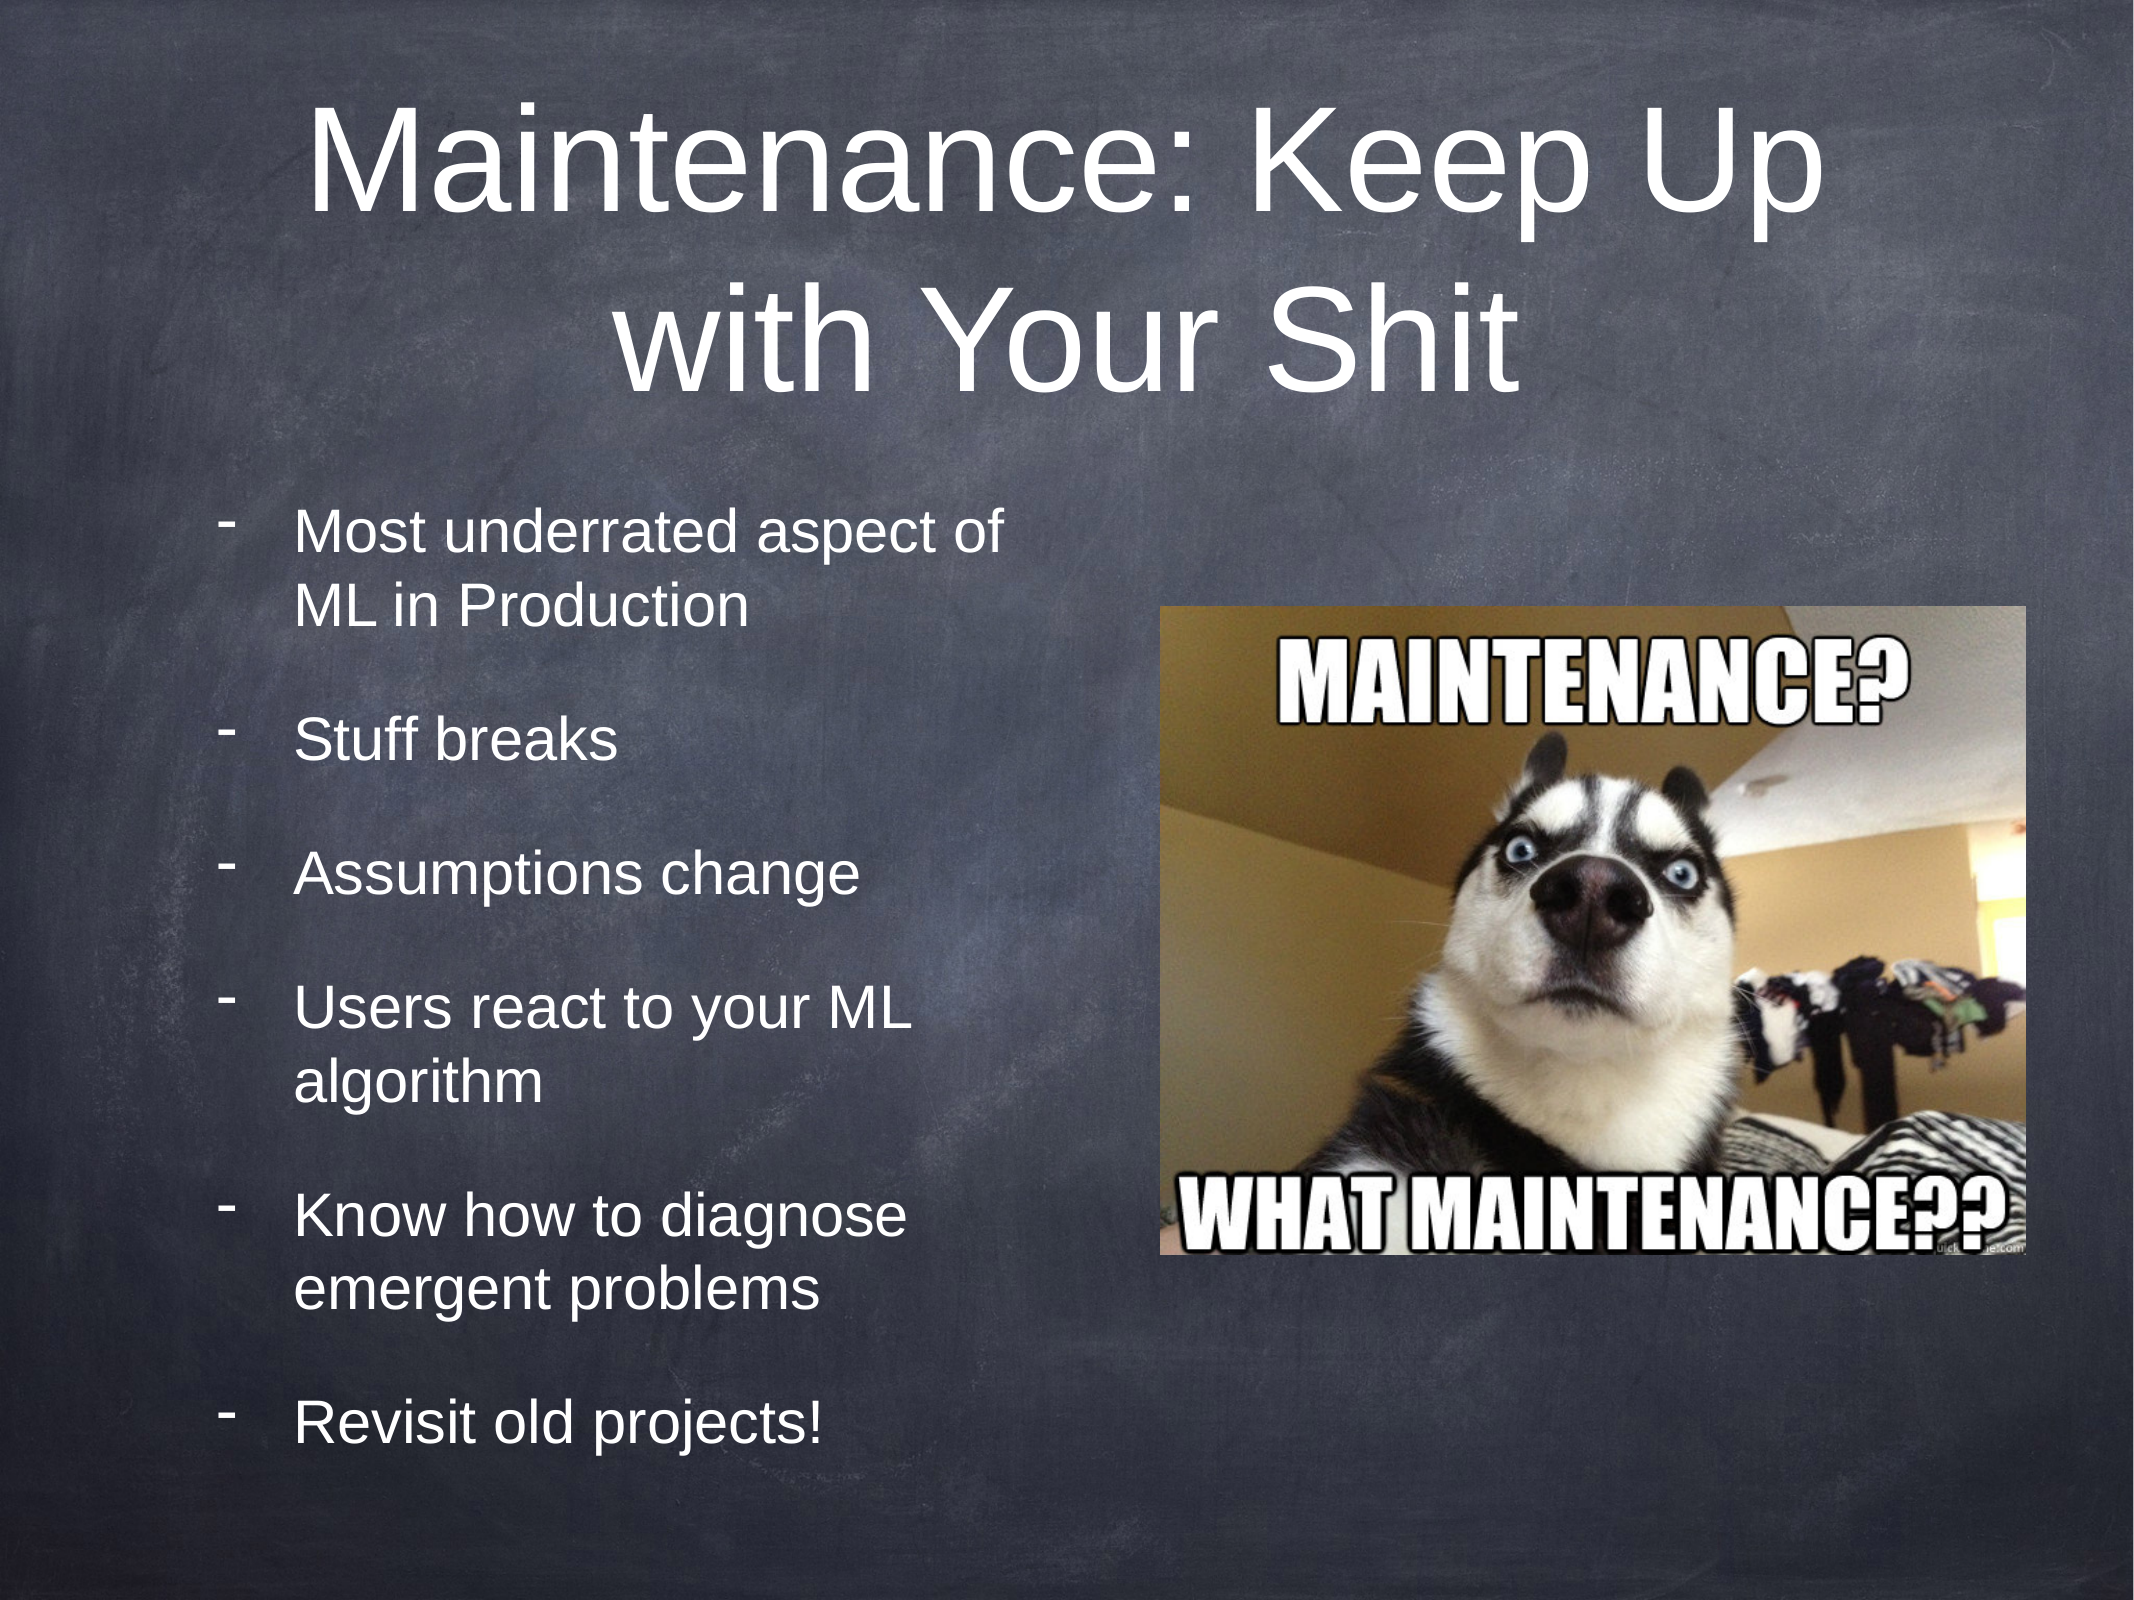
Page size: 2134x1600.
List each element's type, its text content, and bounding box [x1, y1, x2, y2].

list Most underrated aspect of ML in Production Stuff breaks Assumptions change Users react to your ML algorithm Know how to diagnose emergent problems Revisit old projects! [207, 482, 1074, 1484]
picture [0, 0, 2134, 1600]
title Maintenance: Keep Up with Your Shit [207, 32, 1926, 451]
